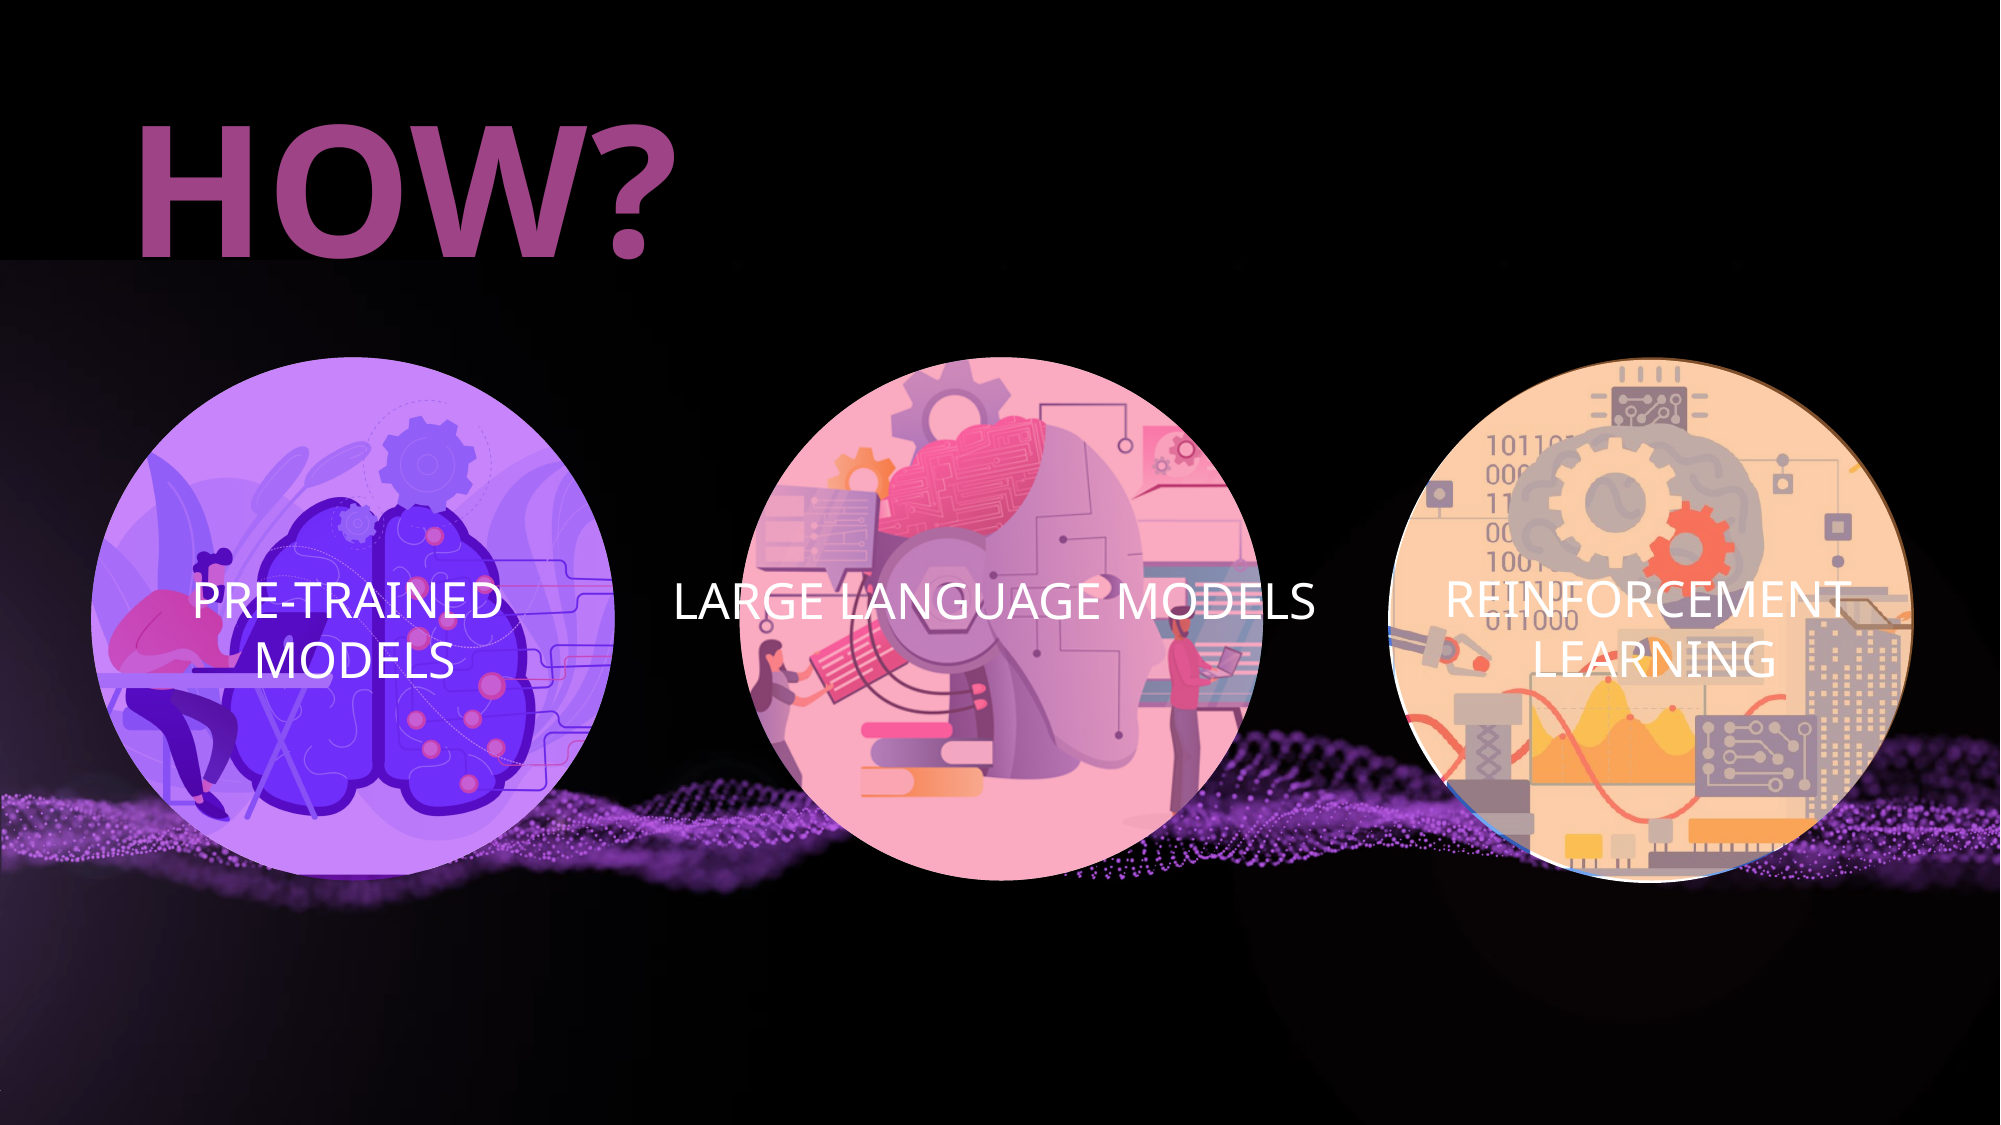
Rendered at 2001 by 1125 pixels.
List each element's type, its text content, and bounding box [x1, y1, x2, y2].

text_box HOW? [111, 67, 1295, 260]
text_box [91, 357, 615, 881]
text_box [0, 260, 2000, 1125]
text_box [1387, 357, 1914, 883]
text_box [739, 357, 1264, 881]
